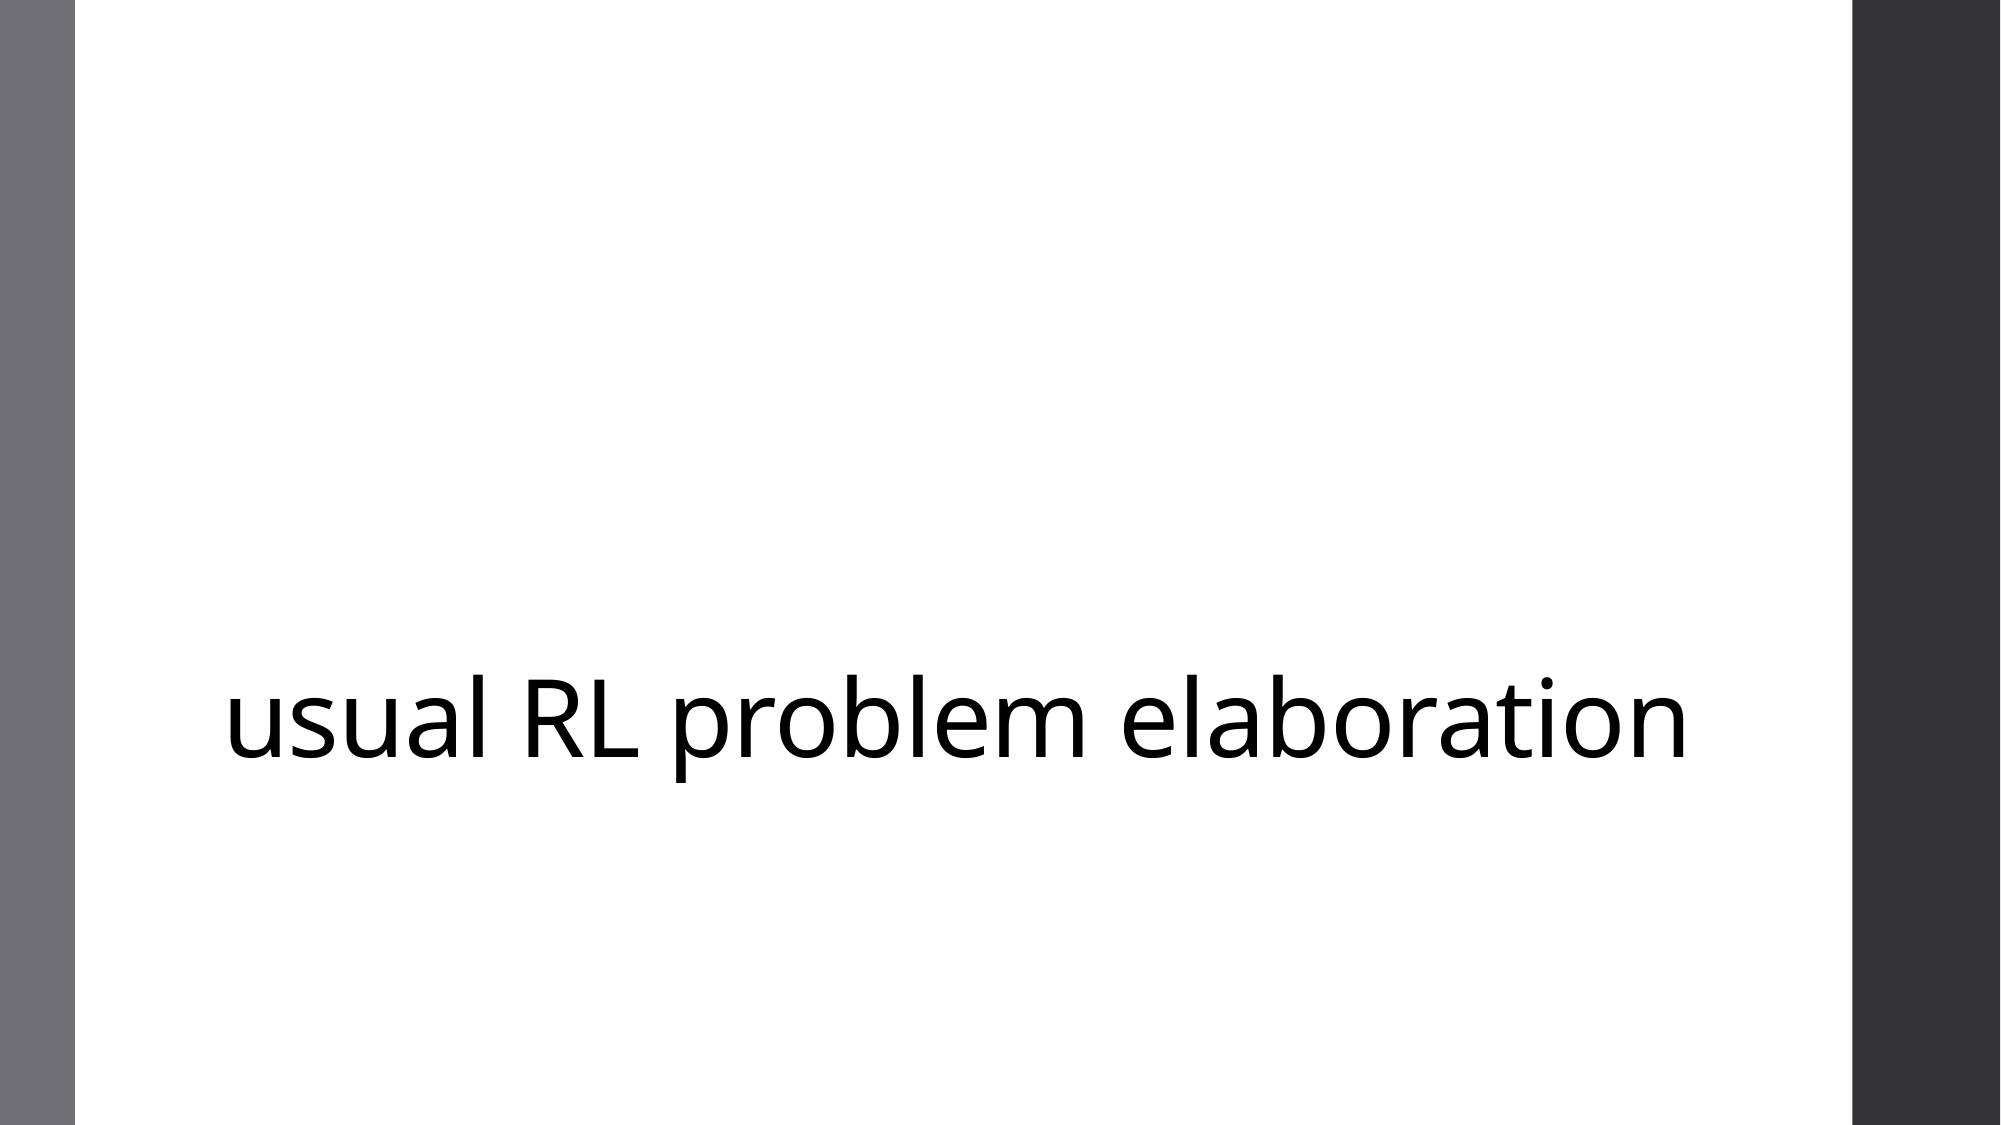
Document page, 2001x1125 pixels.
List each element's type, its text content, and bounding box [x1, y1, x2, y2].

title usual RL problem elaboration [206, 124, 1752, 788]
